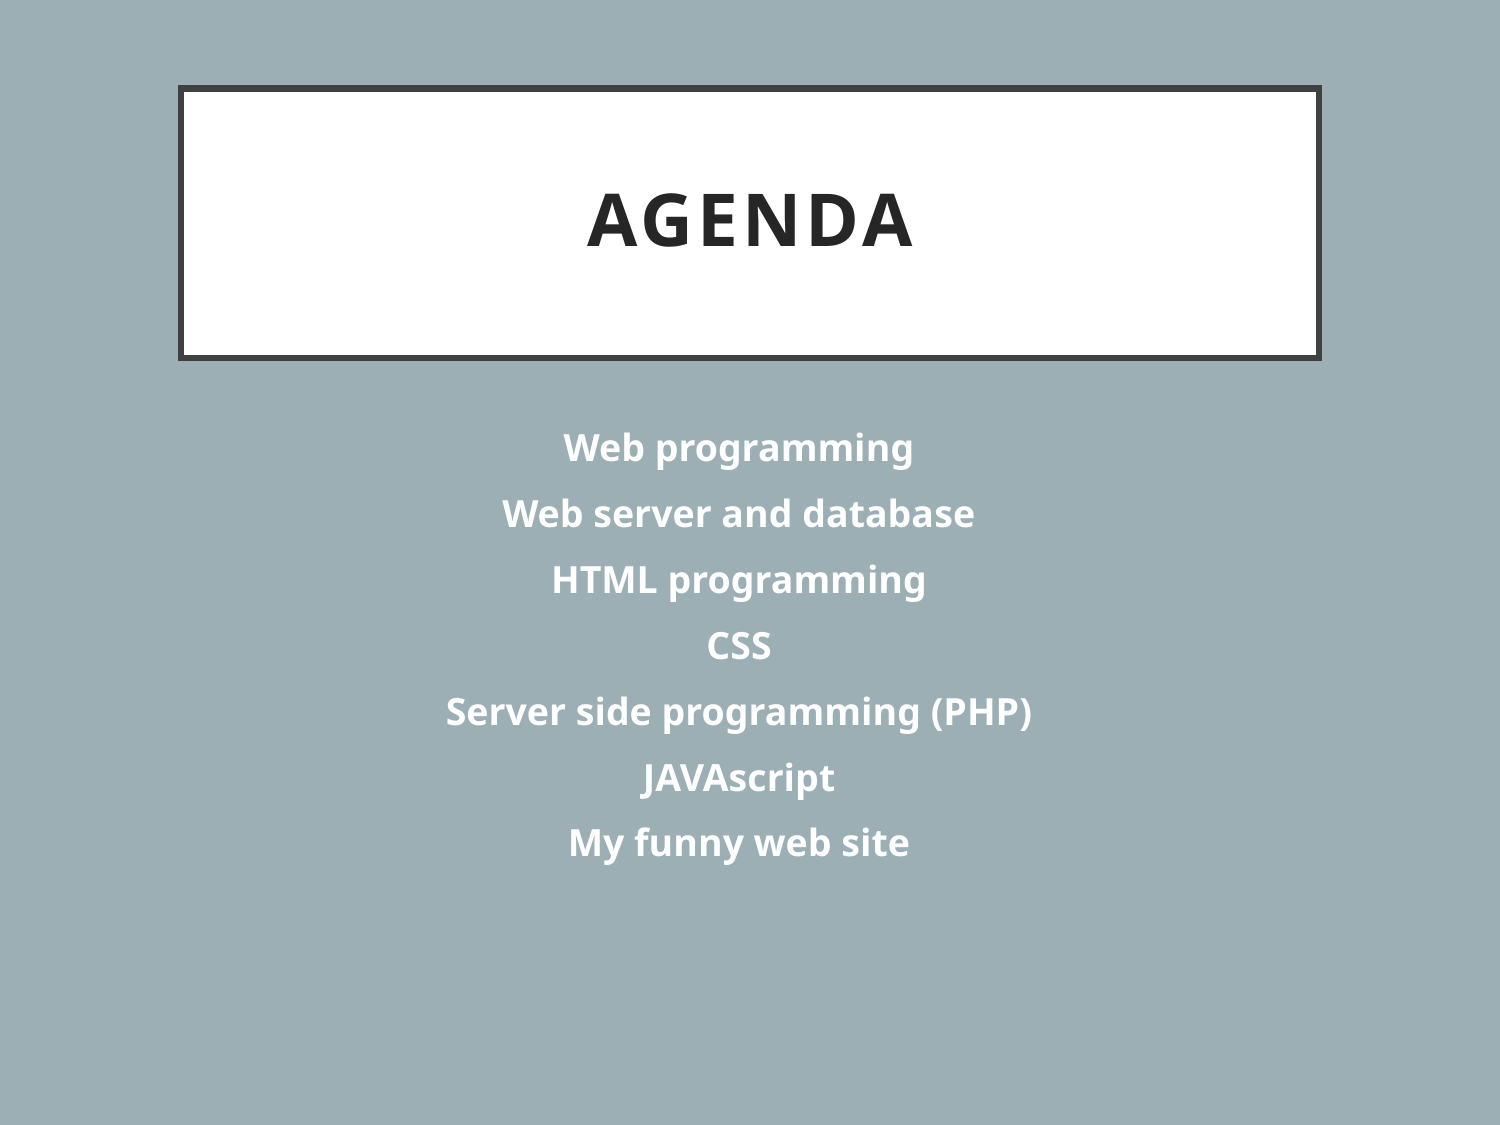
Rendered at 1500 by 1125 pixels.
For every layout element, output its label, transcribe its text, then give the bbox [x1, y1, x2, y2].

subtitle Web programming Web server and database HTML programming CSS Server side programming (PHP) JAVAscript My funny web site [324, 416, 1155, 965]
title agenda [178, 85, 1322, 361]
